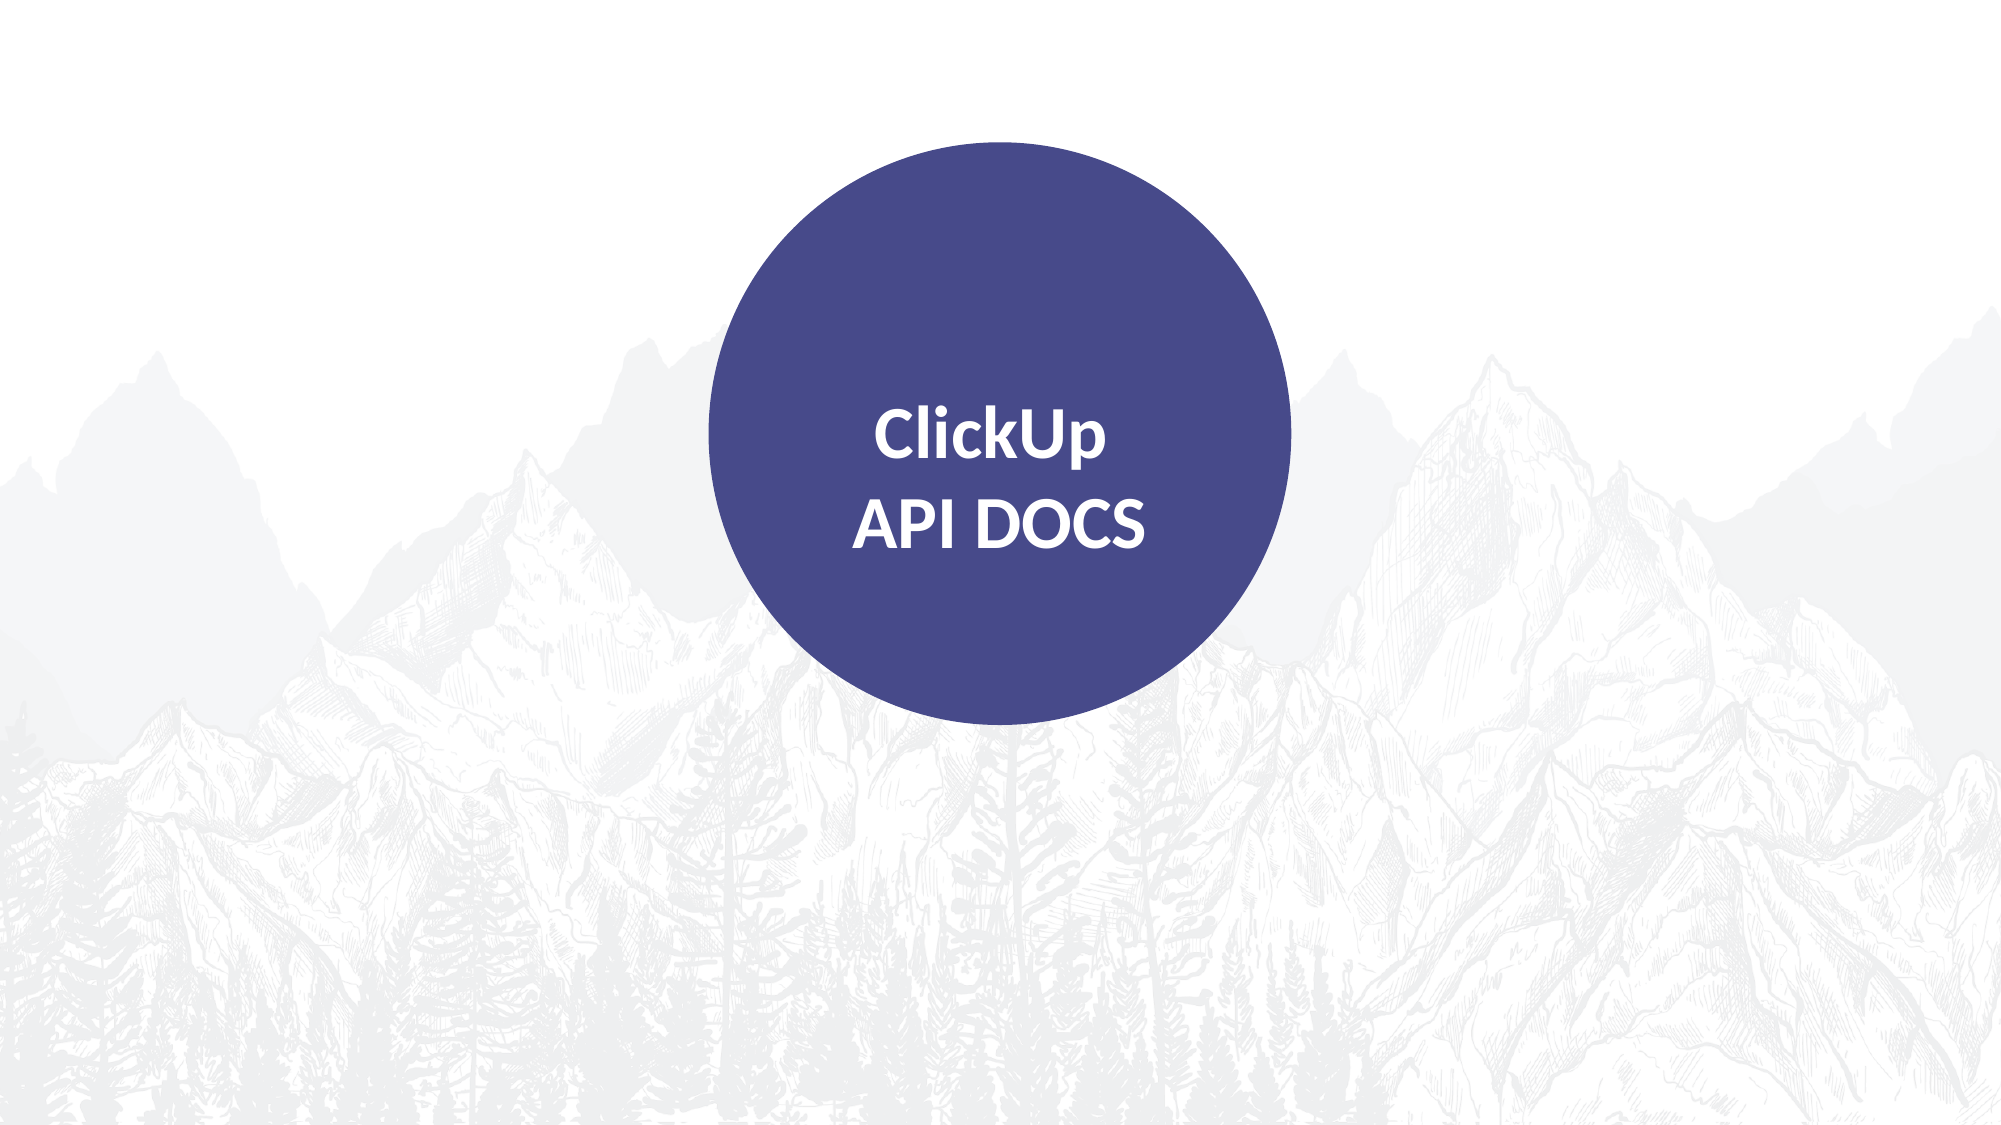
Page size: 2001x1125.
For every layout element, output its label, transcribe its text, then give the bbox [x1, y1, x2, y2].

text_box ClickUp API DOCS [717, 368, 1283, 534]
